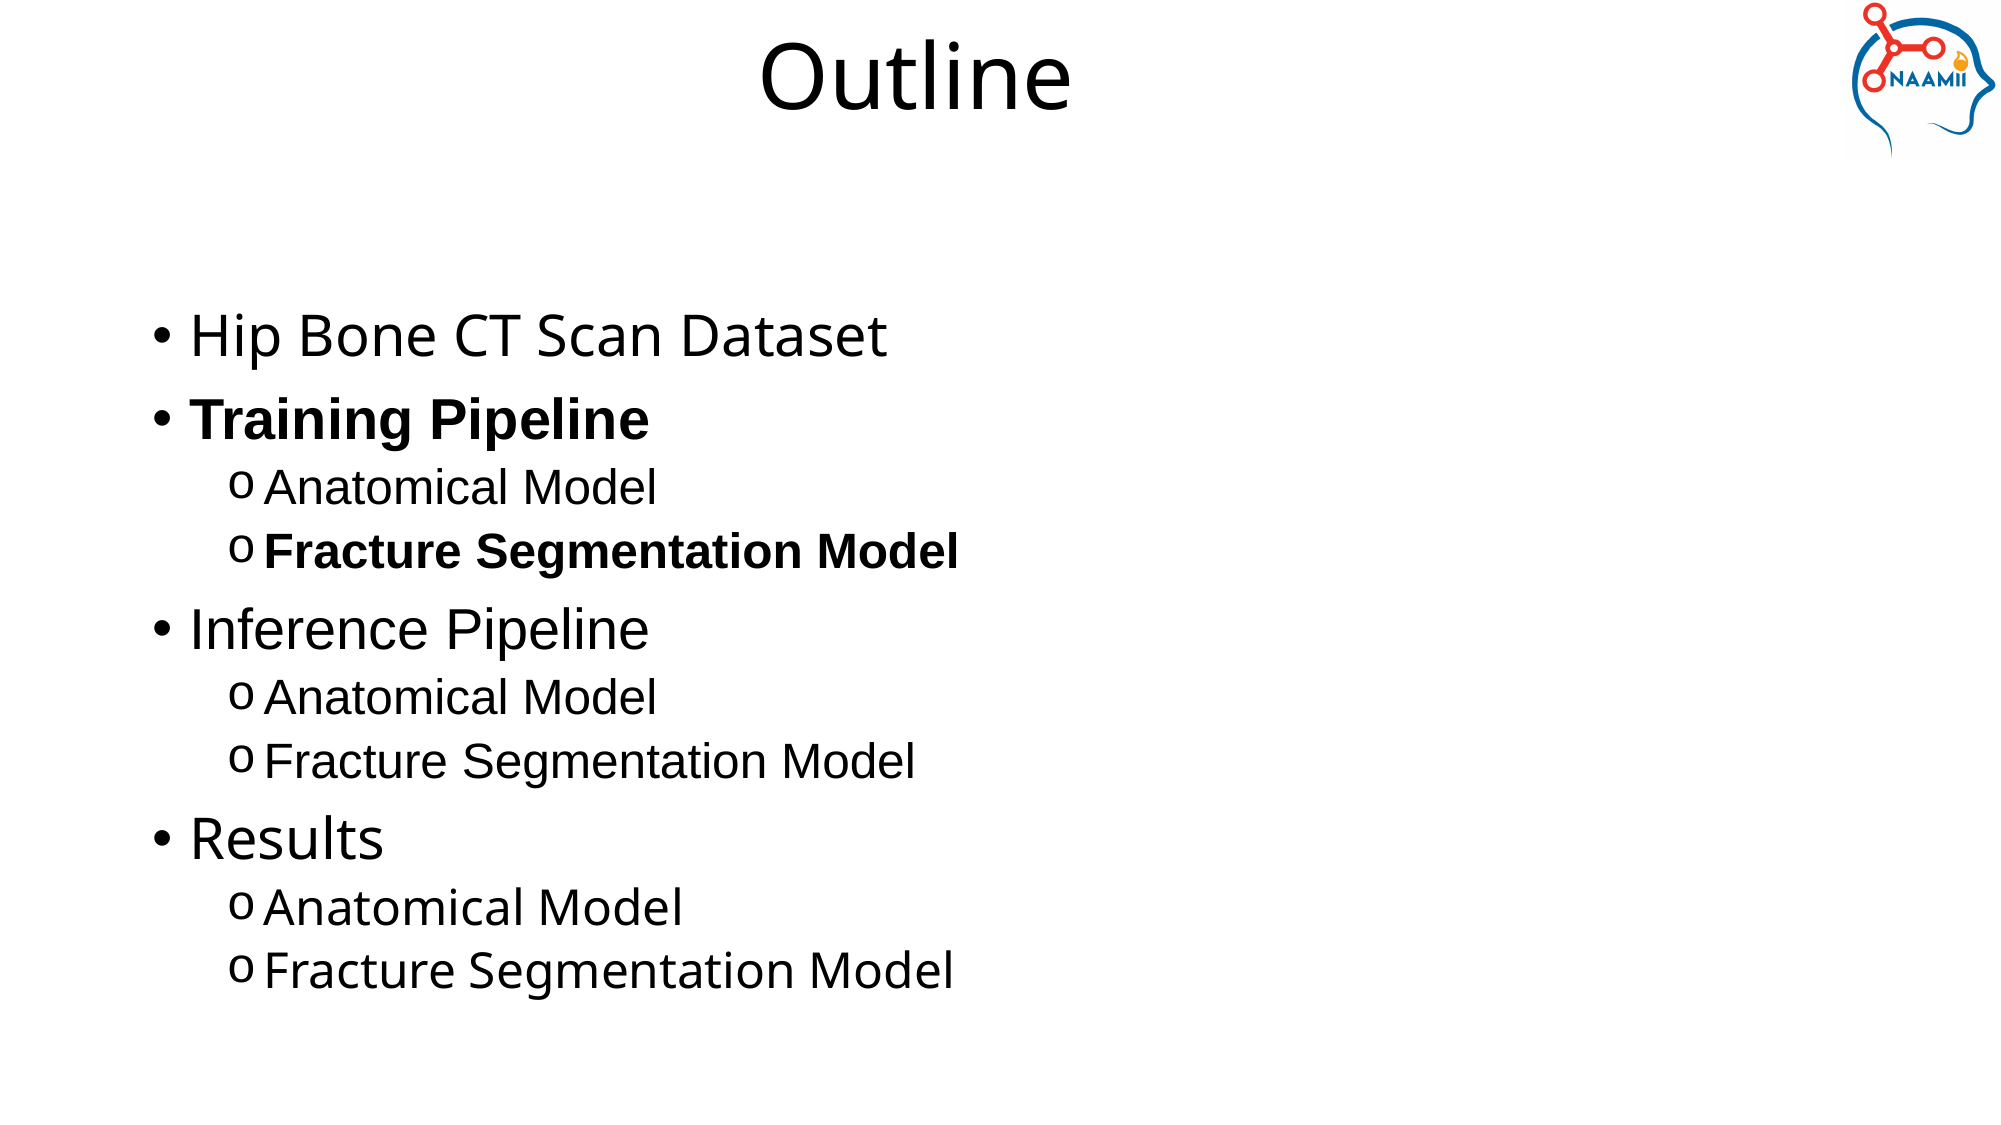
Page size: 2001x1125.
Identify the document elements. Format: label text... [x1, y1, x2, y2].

list Hip Bone CT Scan Dataset Training Pipeline Anatomical Model Fracture Segmentation Model Inference Pipeline Anatomical Model Fracture Segmentation Model Results Anatomical Model Fracture Segmentation Model [137, 299, 1863, 1014]
title Outline [0, 0, 1833, 191]
picture [1844, 0, 2000, 159]
